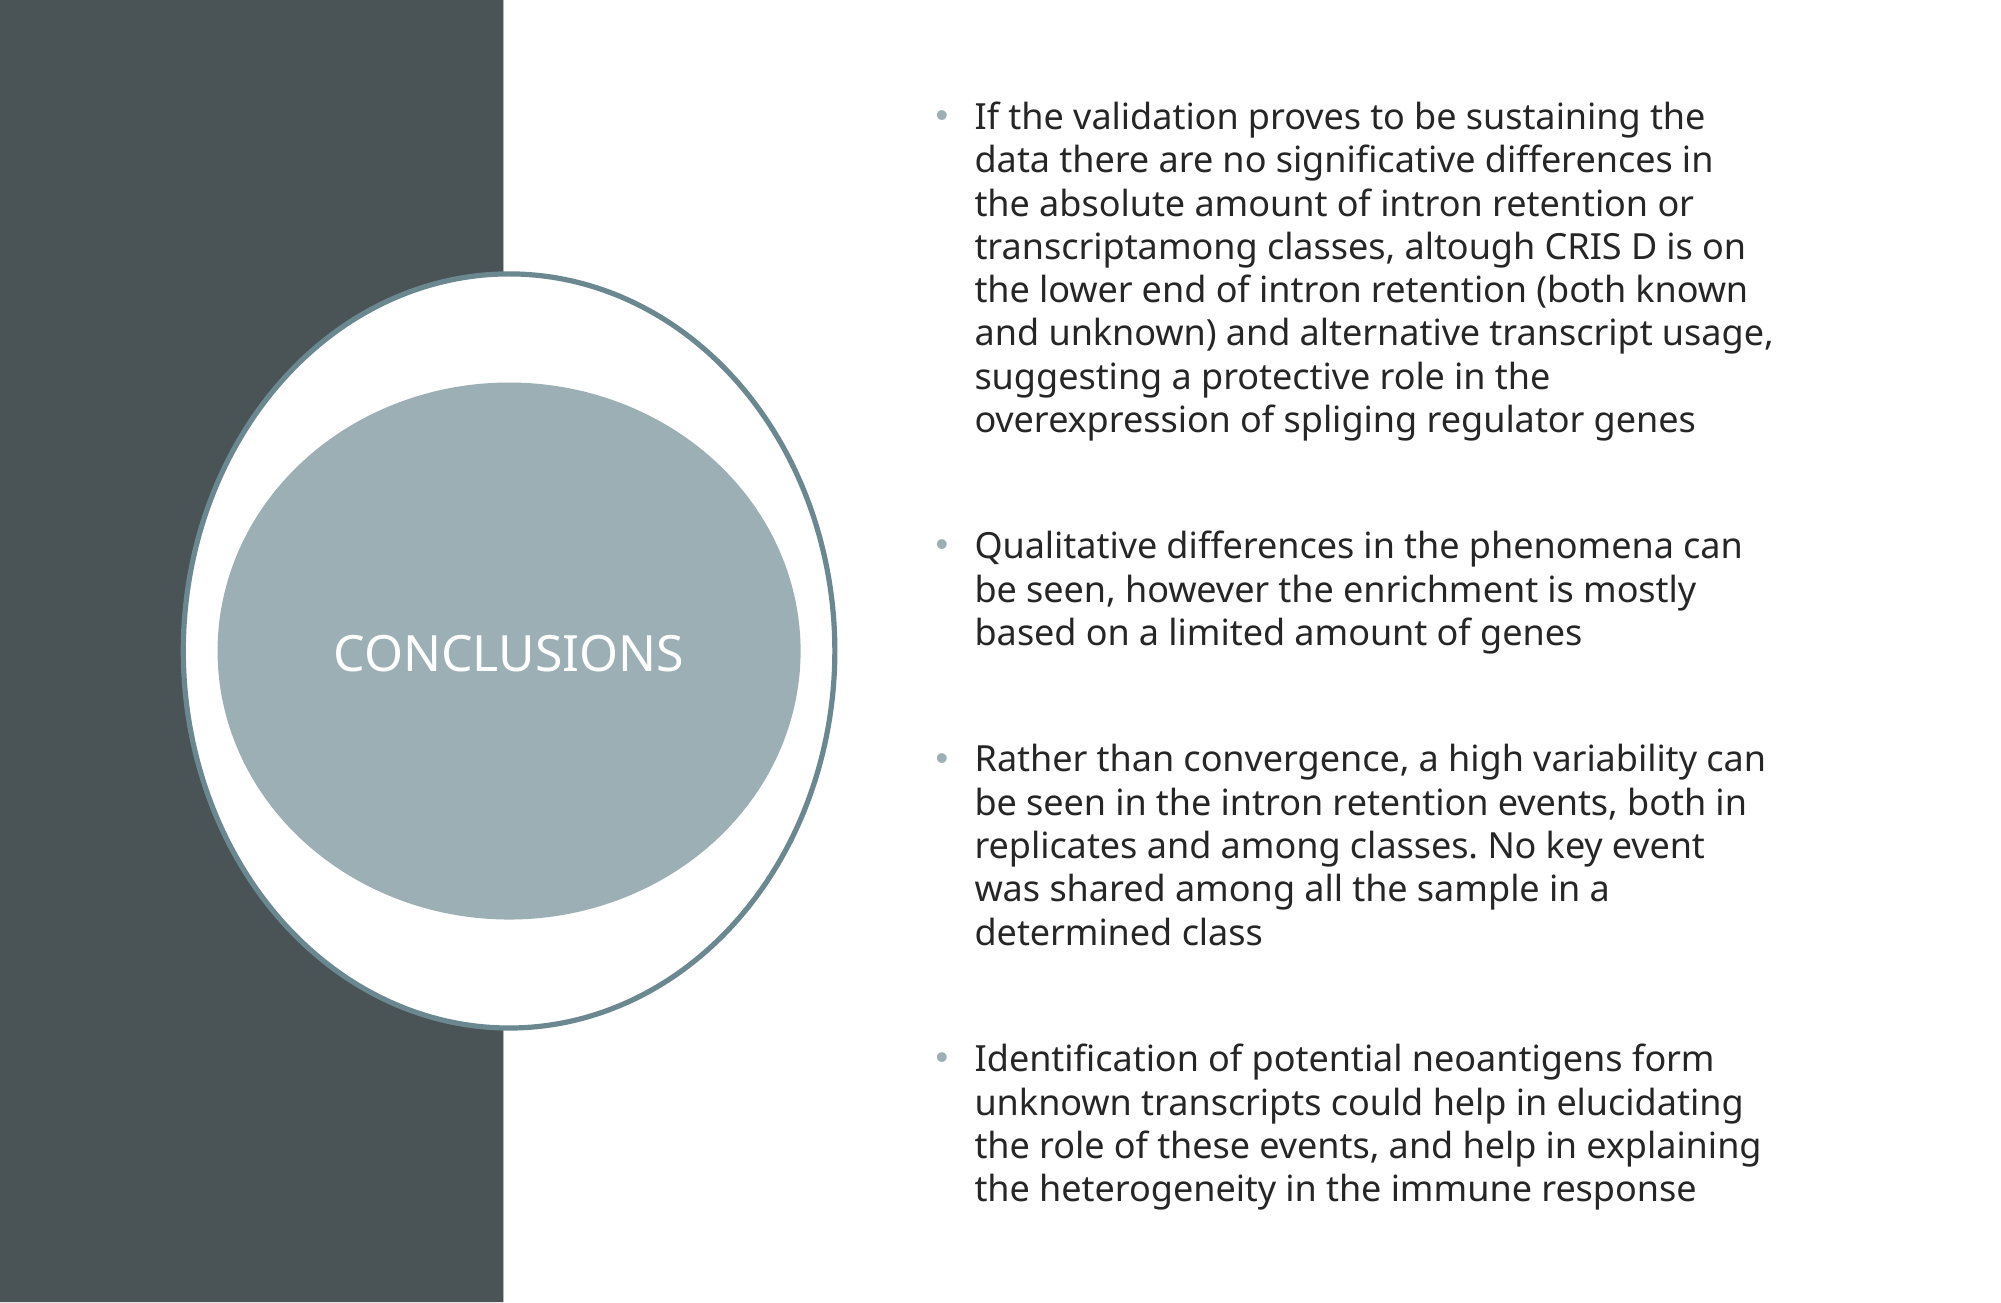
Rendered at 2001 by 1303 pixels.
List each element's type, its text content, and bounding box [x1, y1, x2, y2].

text_box CONCLUSIONS [216, 381, 802, 921]
list If the validation proves to be sustaining the data there are no significative differences in the absolute amount of intron retention or transcriptamong classes, altough CRIS D is on the lower end of intron retention (both known and unknown) and alternative transcript usage, suggesting a protective role in the overexpression of spliging regulator genes Qualitative differences in the phenomena can be seen, however the enrichment is mostly based on a limited amount of genes Rather than convergence, a high variability can be seen in the intron retention events, both in replicates and among classes. No key event was shared among all the sample in a determined class Identification of potential neoantigens form unknown transcripts could help in elucidating the role of these events, and help in explaining the heterogeneity in the immune response [920, 78, 1794, 1224]
text_box [182, 272, 836, 1030]
text_box [0, 0, 503, 1303]
text_box [503, 0, 2000, 1303]
